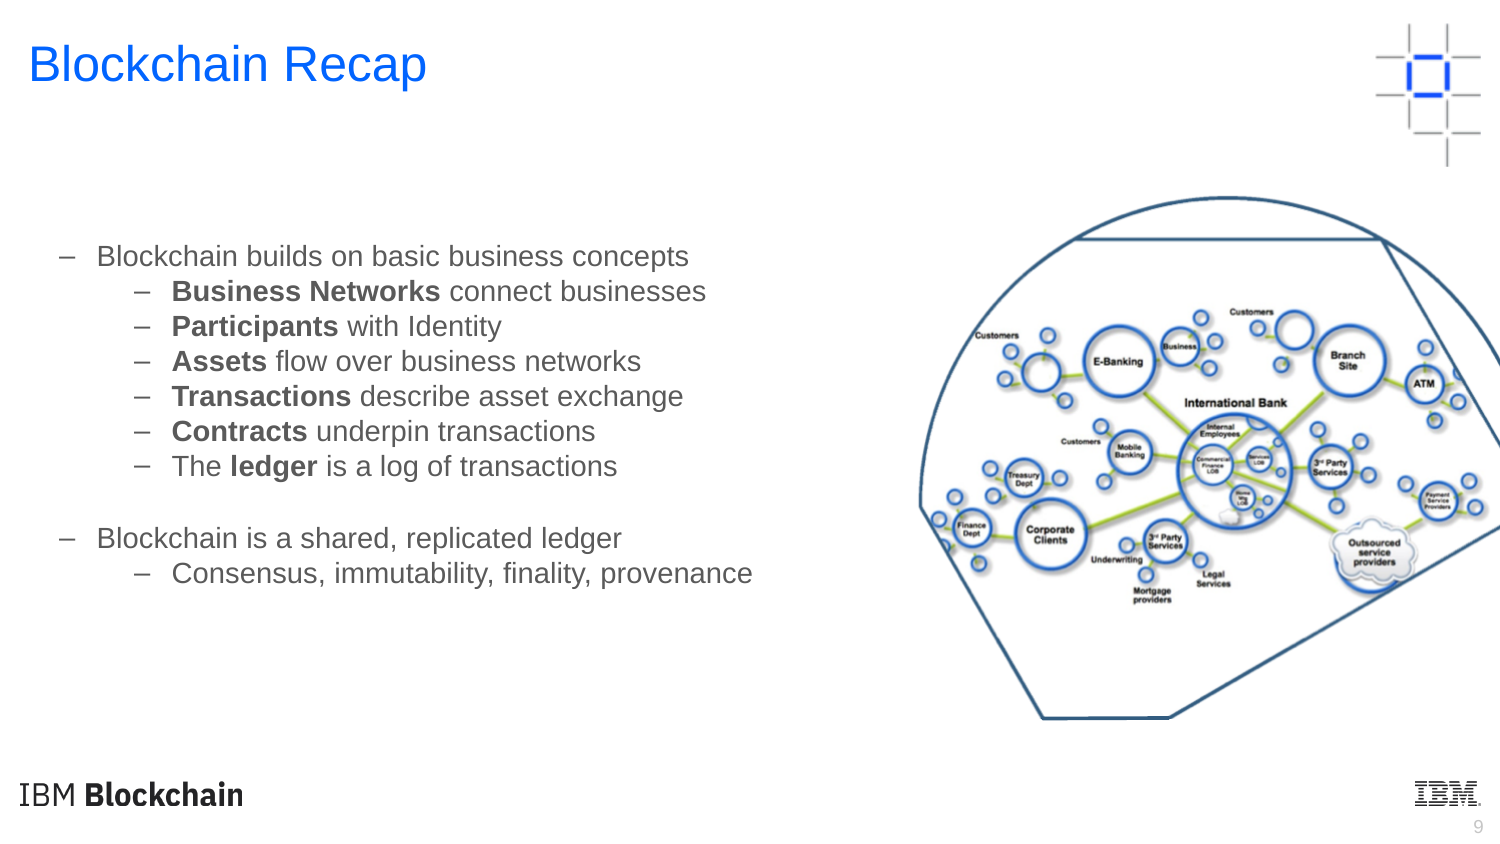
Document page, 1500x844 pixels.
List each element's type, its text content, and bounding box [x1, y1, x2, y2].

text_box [862, 131, 1500, 720]
text_box Blockchain builds on basic business concepts Business Networks connect businesses Participants with Identity Assets flow over business networks Transactions describe asset exchange Contracts underpin transactions The ledger is a log of transactions Blockchain is a shared, replicated ledger Consensus, immutability, finality, provenance [59, 237, 857, 590]
picture [1415, 781, 1481, 806]
slide_number 9 [1463, 806, 1492, 843]
list Blockchain Recap [20, 23, 1296, 191]
picture [1376, 24, 1480, 131]
picture [20, 781, 242, 806]
